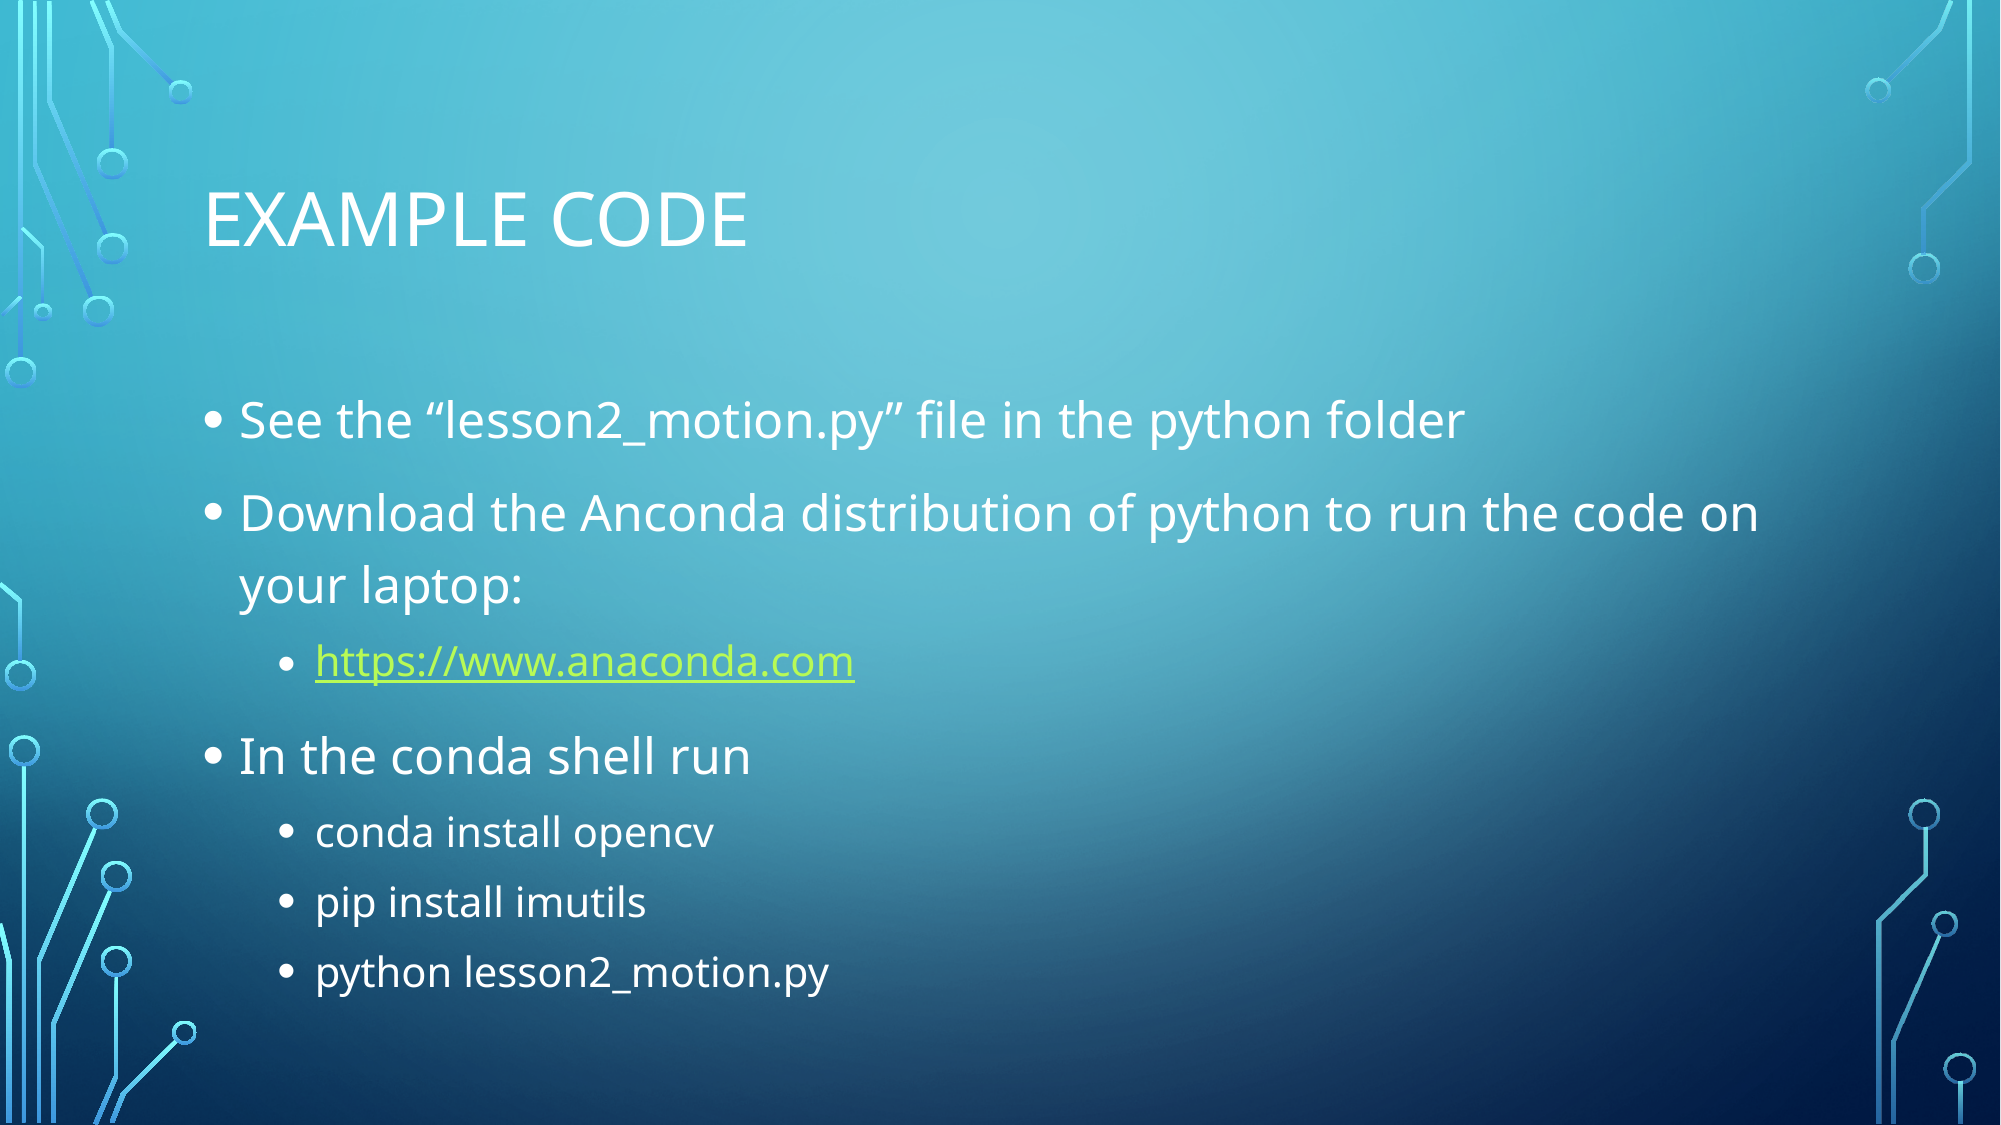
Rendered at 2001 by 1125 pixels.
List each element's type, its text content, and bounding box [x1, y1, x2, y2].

title Example Code [187, 101, 1813, 344]
list See the “lesson2_motion.py” file in the python folder Download the Anconda distribution of python to run the code on your laptop: https://www.anaconda.com In the conda shell run conda install opencv pip install imutils python lesson2_motion.py [187, 369, 1813, 950]
